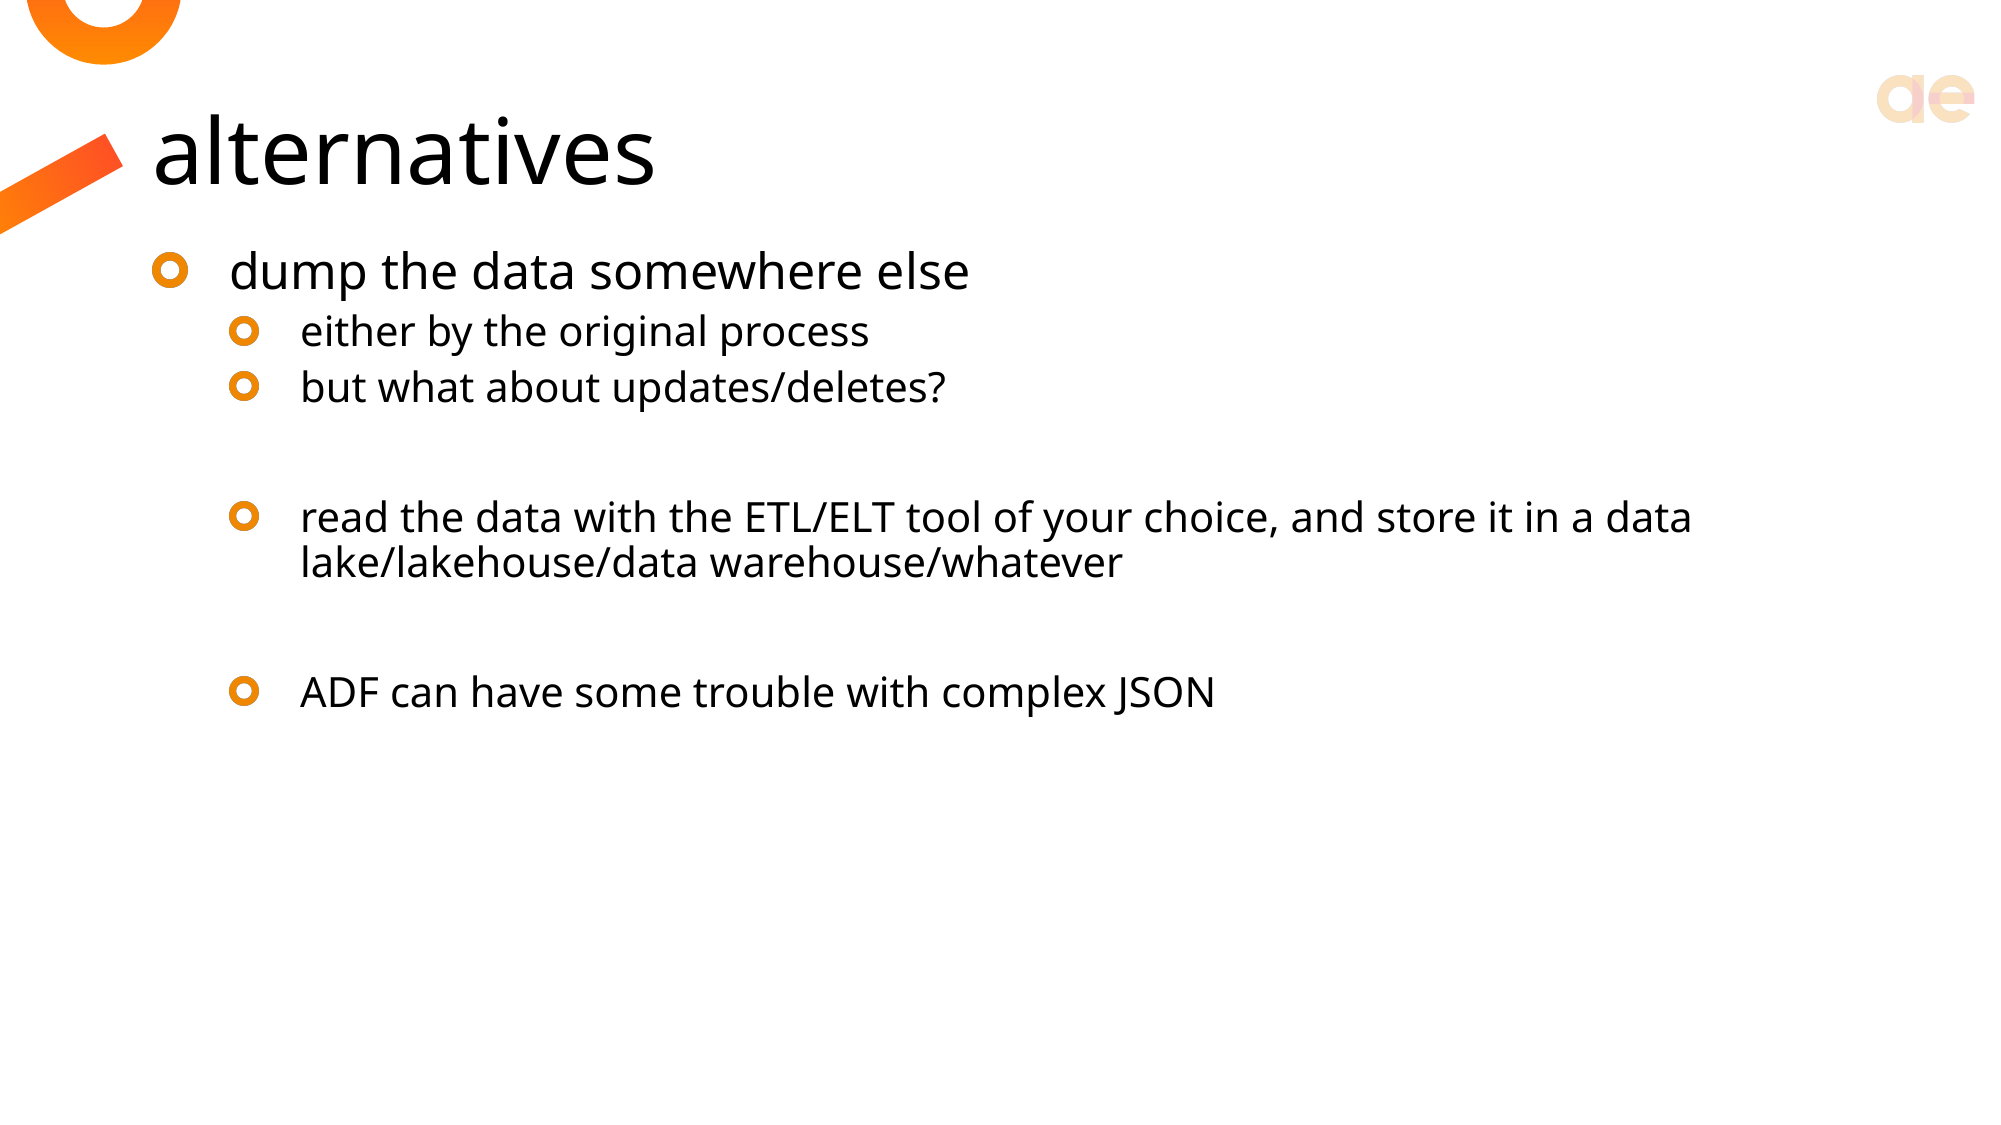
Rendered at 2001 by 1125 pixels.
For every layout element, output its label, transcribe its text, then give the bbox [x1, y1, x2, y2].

picture [229, 501, 259, 531]
picture [152, 252, 188, 288]
picture [229, 371, 259, 401]
picture [229, 316, 259, 346]
list dump the data somewhere else either by the original process but what about updates/deletes? read the data with the ETL/ELT tool of your choice, and store it in a data lake/lakehouse/data warehouse/whatever ADF can have some trouble with complex JSON [137, 238, 1863, 1014]
picture [229, 676, 259, 706]
title alternatives [137, 79, 1863, 212]
picture [1877, 75, 1975, 123]
